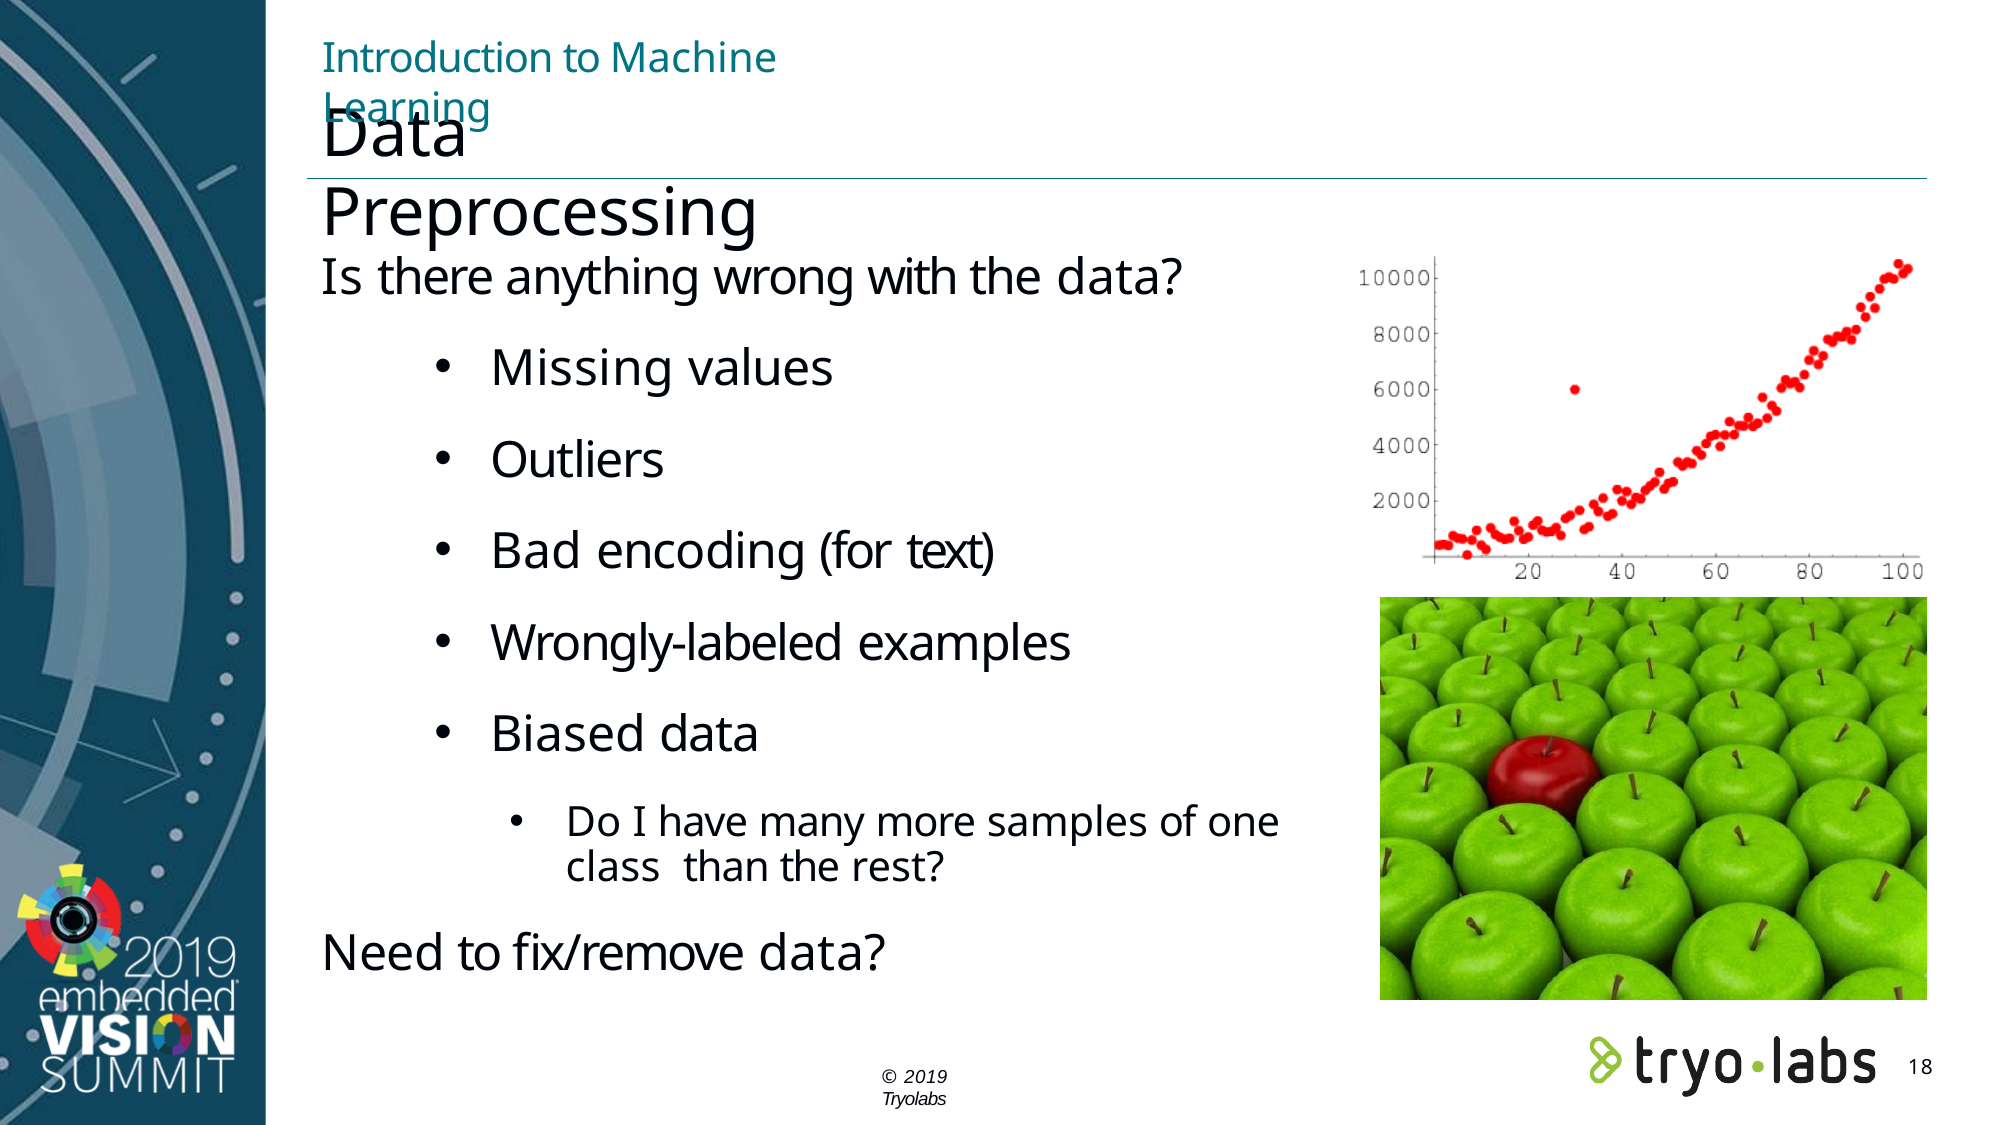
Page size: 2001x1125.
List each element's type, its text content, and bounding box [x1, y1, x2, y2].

picture [0, 0, 266, 1125]
text_box [1380, 597, 1928, 1000]
text_box Introduction to Machine Learning [319, 28, 916, 131]
title Data Preprocessing [319, 131, 882, 210]
footer © 2019 Tryolabs [879, 1063, 1018, 1125]
text_box [1359, 256, 1923, 579]
text_box Is there anything wrong with the data? Missing values Outliers Bad encoding (for text) Wrongly-labeled examples Biased data Do I have many more samples of one class than the rest? Need to fix/remove data? [319, 210, 1317, 981]
picture [1589, 1036, 1876, 1097]
slide_number 10 [1901, 1053, 1939, 1125]
